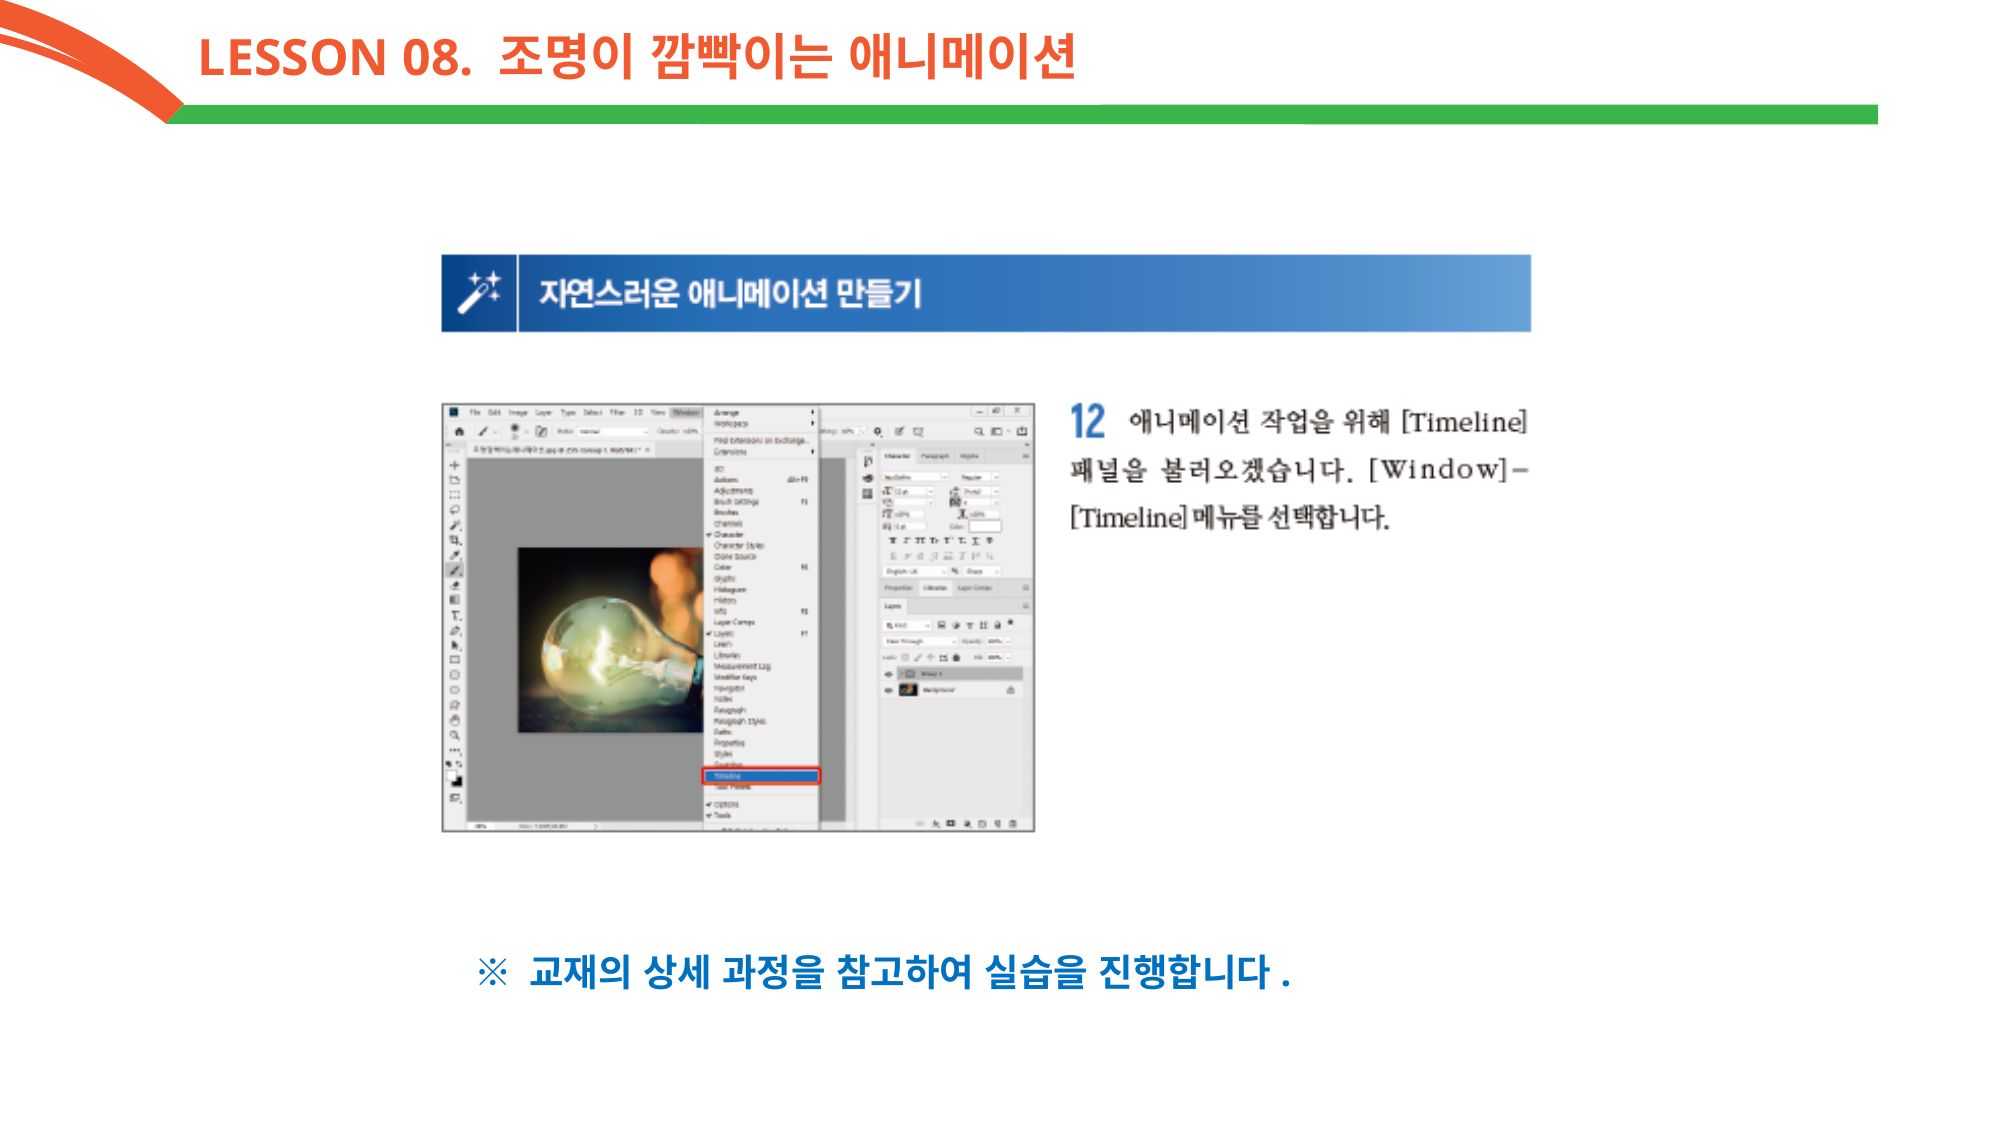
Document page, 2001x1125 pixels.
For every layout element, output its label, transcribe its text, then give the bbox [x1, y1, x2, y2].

title LESSON 08. 조명이 깜빡이는 애니메이션 [183, 24, 1836, 95]
text_box ※ 교재의 상세 과정을 참고하여 실습을 진행합니다. [459, 941, 1790, 1002]
picture [435, 245, 1554, 843]
